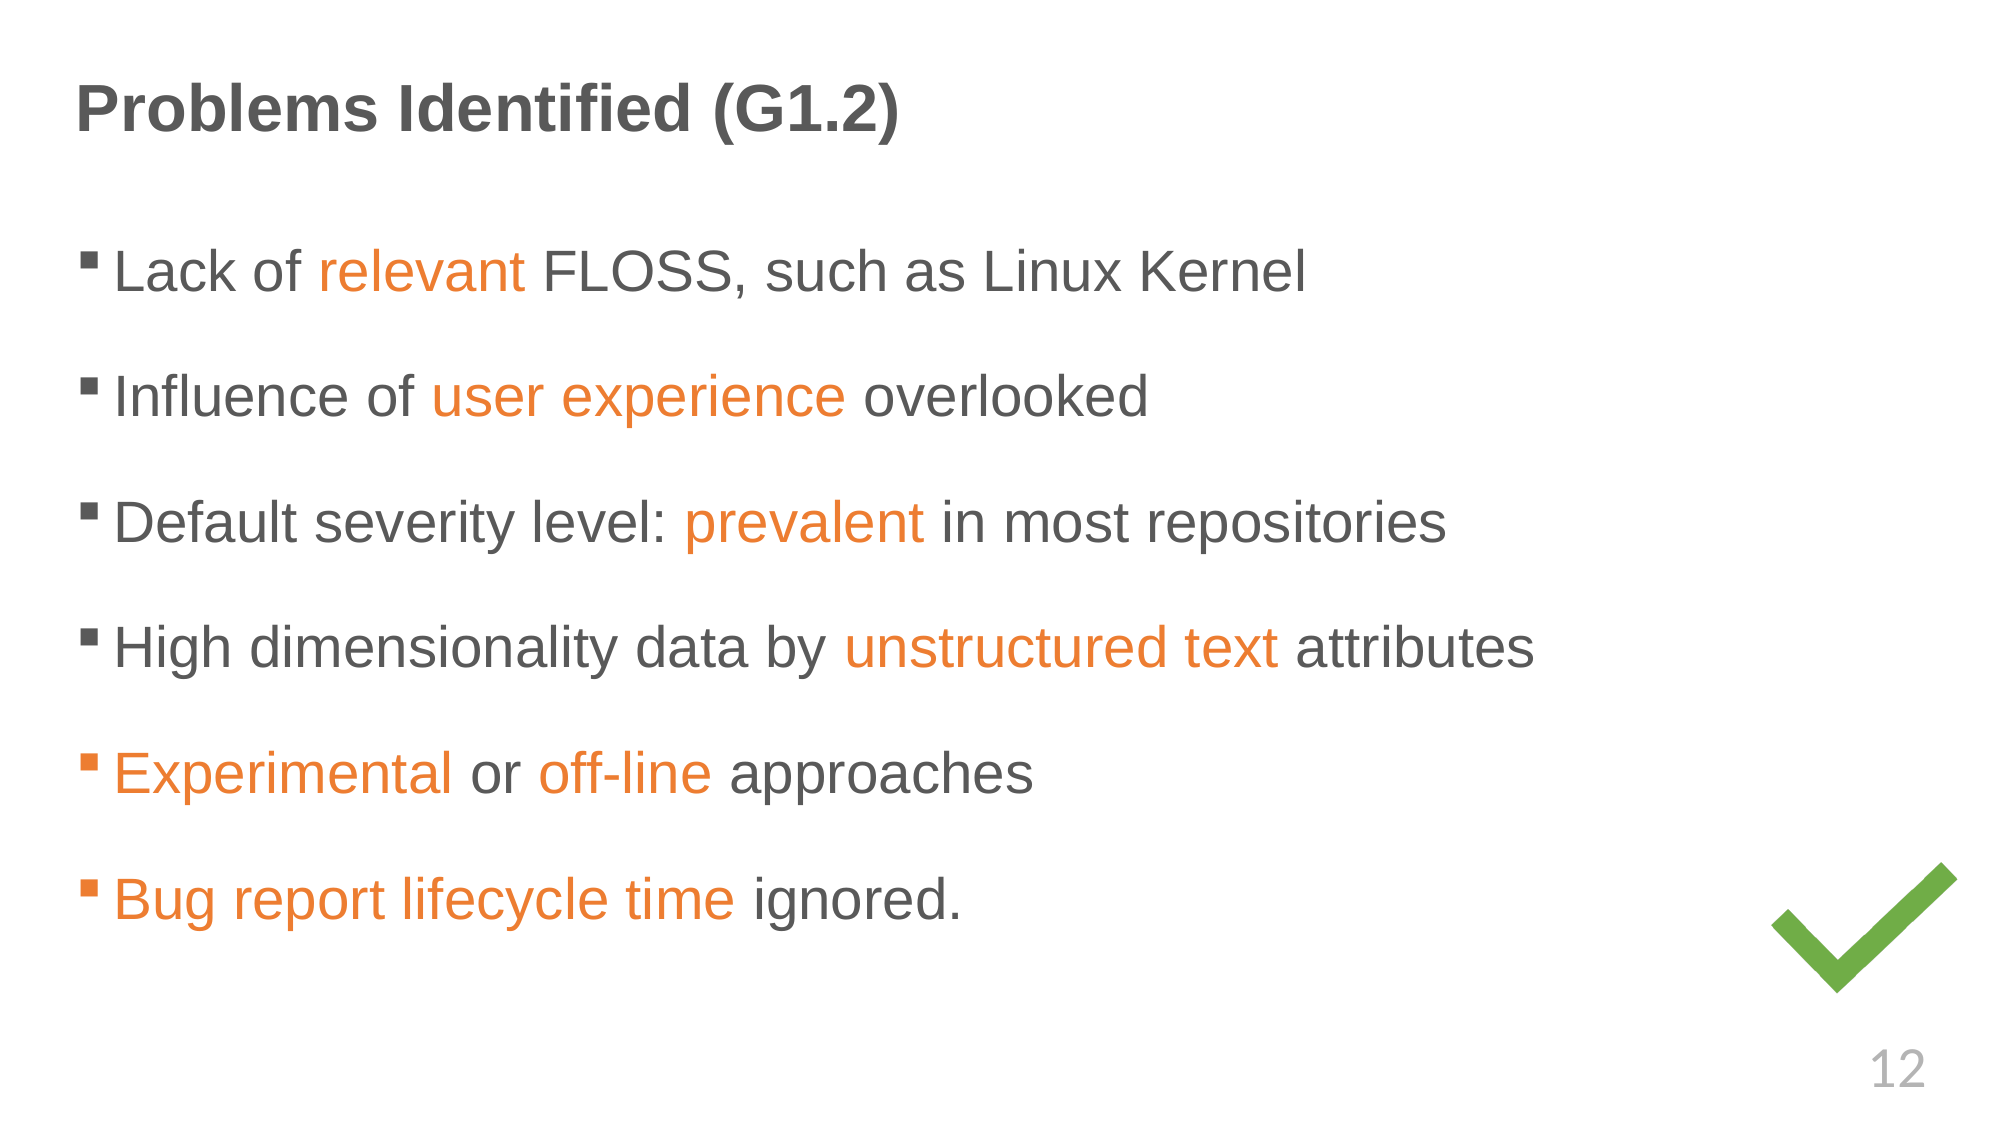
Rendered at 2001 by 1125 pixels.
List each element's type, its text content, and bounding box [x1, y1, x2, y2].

text_box Lack of relevant FLOSS, such as Linux Kernel Influence of user experience overlooked Default severity level: prevalent in most repositories High dimensionality data by unstructured text attributes Experimental or off-line approaches Bug report lifecycle time ignored. [61, 190, 1863, 1014]
picture [1766, 830, 1961, 1024]
text_box Problems Identified (G1.2) [61, 59, 1967, 160]
text_box 12 [1785, 1034, 1942, 1095]
